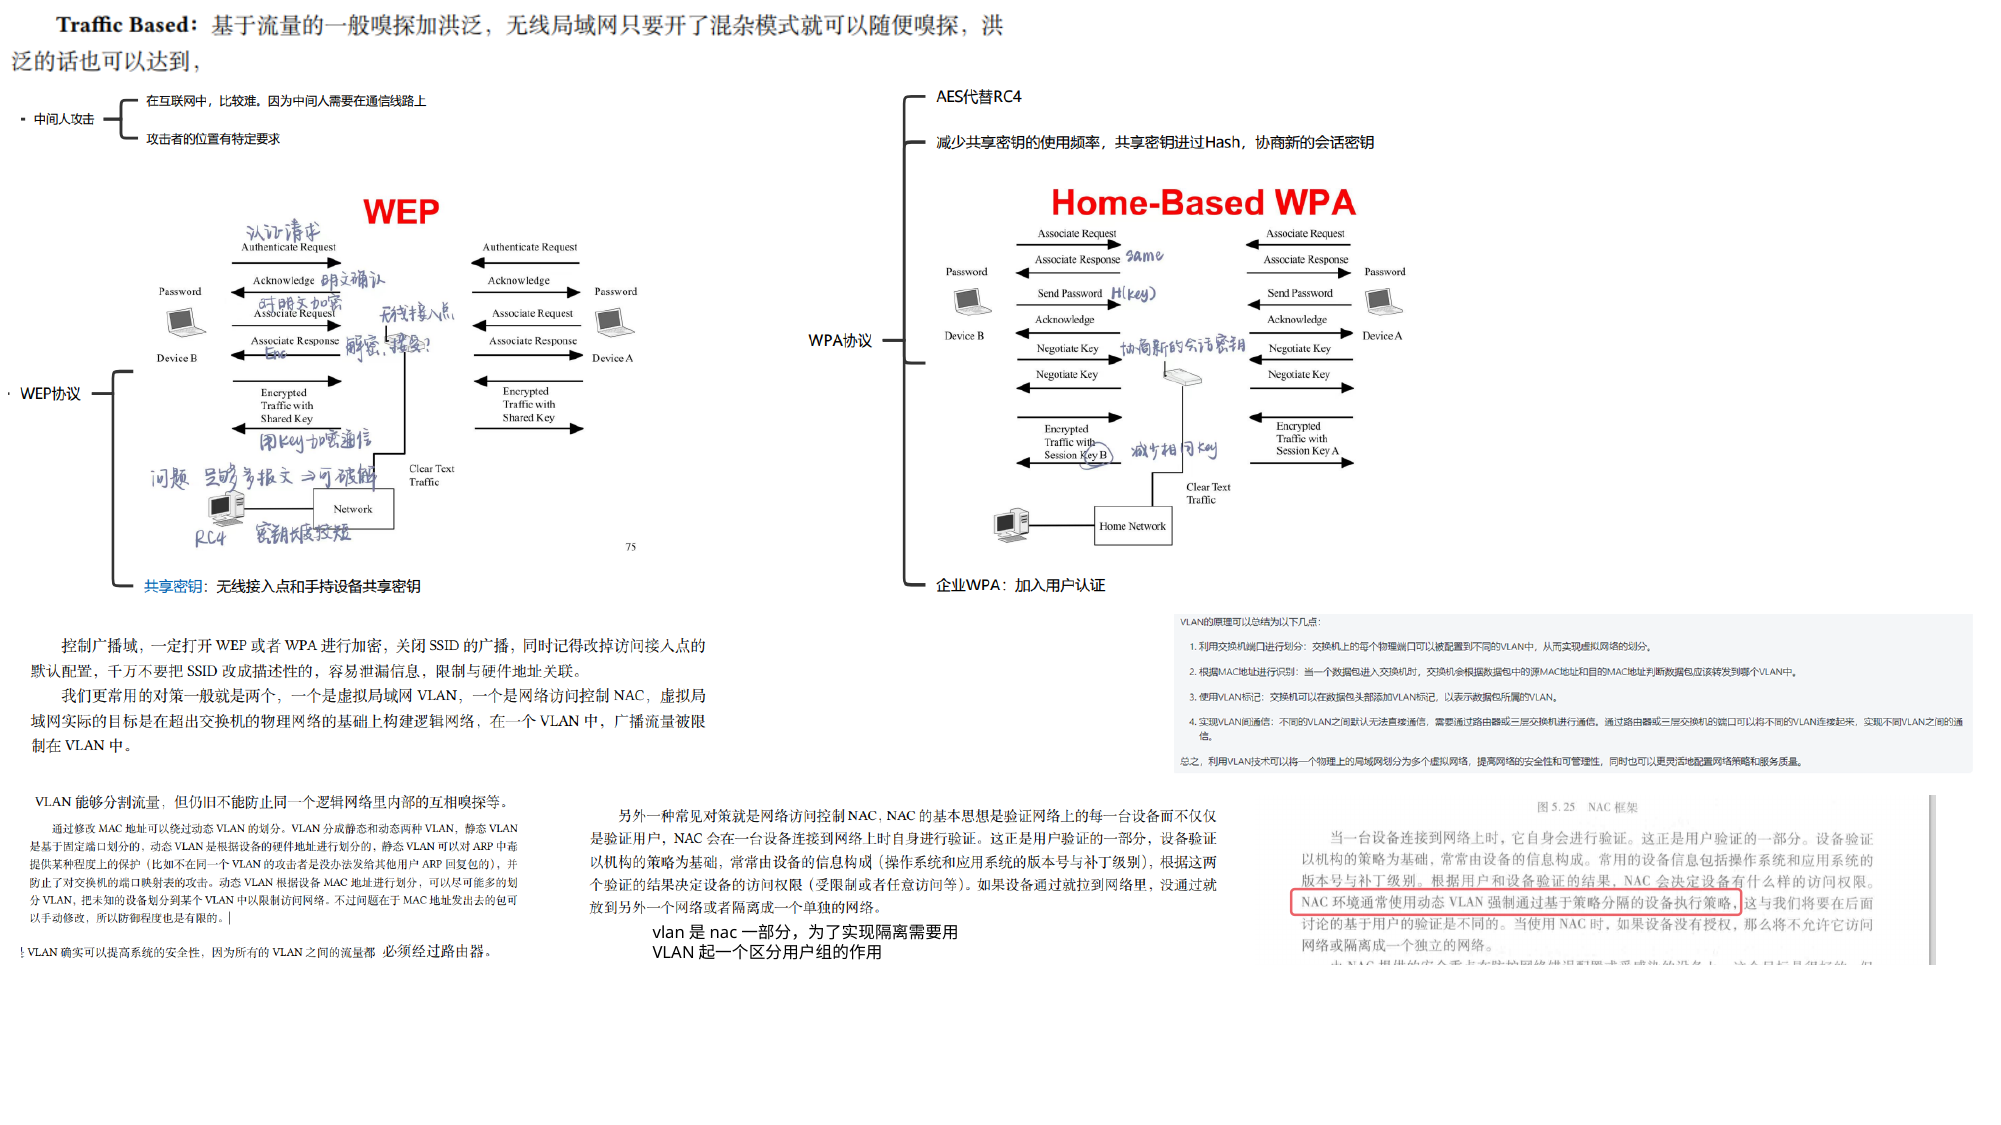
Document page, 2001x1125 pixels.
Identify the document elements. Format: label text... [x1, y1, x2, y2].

picture [21, 941, 494, 965]
text_box vlan是nac一部分，为了实现隔离需要用VLAN起一个区分用户组的作用 [637, 920, 1019, 970]
picture [584, 804, 1224, 920]
picture [8, 790, 535, 927]
picture [1255, 795, 1936, 965]
picture [8, 632, 732, 755]
picture [8, 12, 1975, 774]
picture [8, 189, 681, 619]
